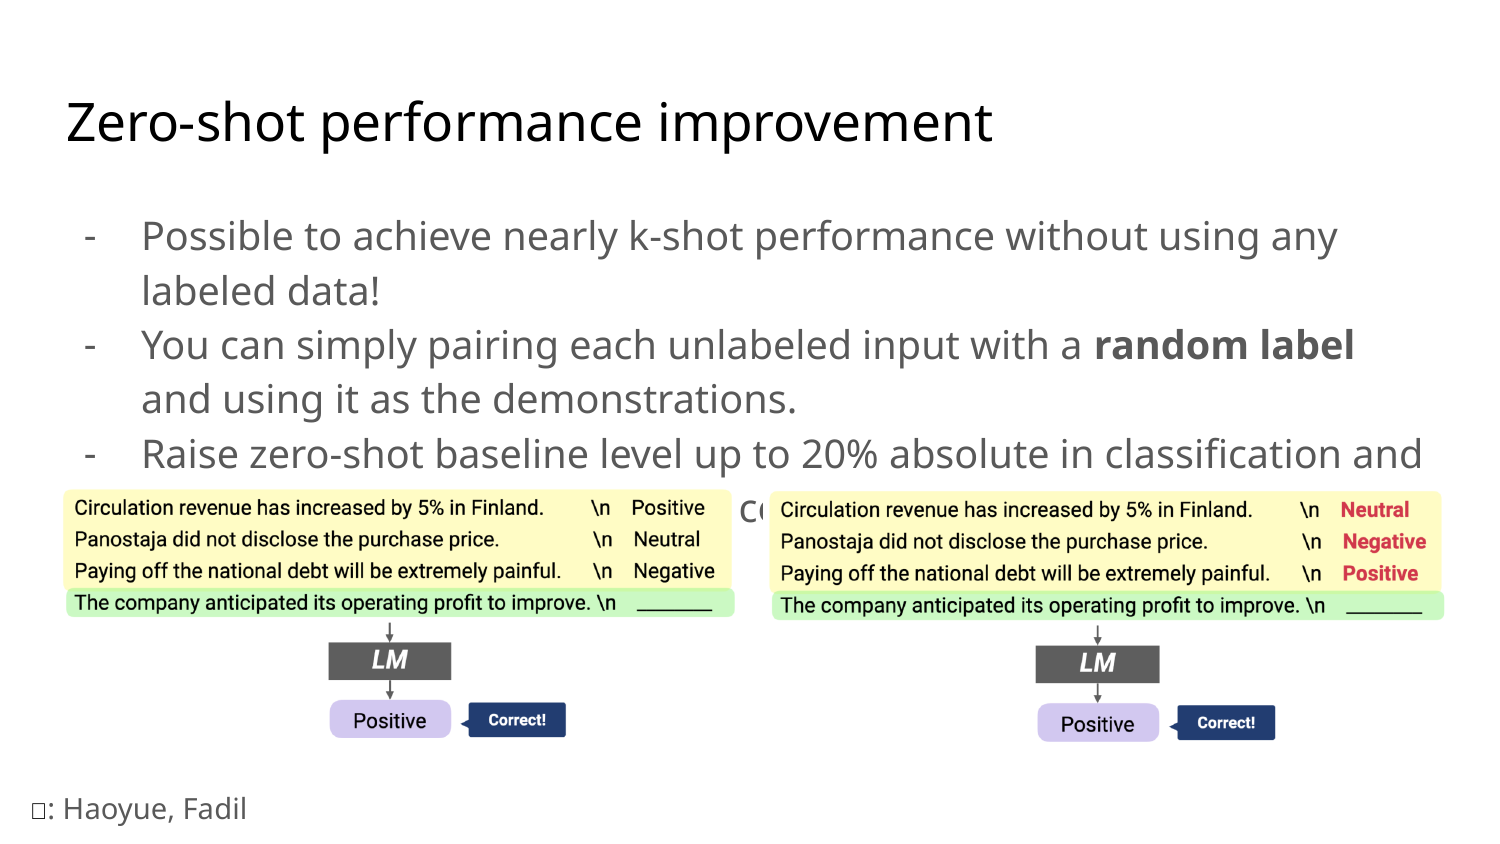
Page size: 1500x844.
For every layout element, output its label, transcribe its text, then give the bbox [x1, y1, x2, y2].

picture [763, 486, 1450, 742]
list 🔭: Haoyue, Fadil [15, 770, 533, 844]
title Zero-shot performance improvement [51, 72, 1449, 167]
picture [50, 486, 737, 742]
list Possible to achieve nearly k-shot performance without using any labeled data! You can simply pairing each unlabeled input with a random label and using it as the demonstrations. Raise zero-shot baseline level up to 20% absolute in classification and up to 15% absolute in multi-choice tasks. [51, 189, 1449, 750]
